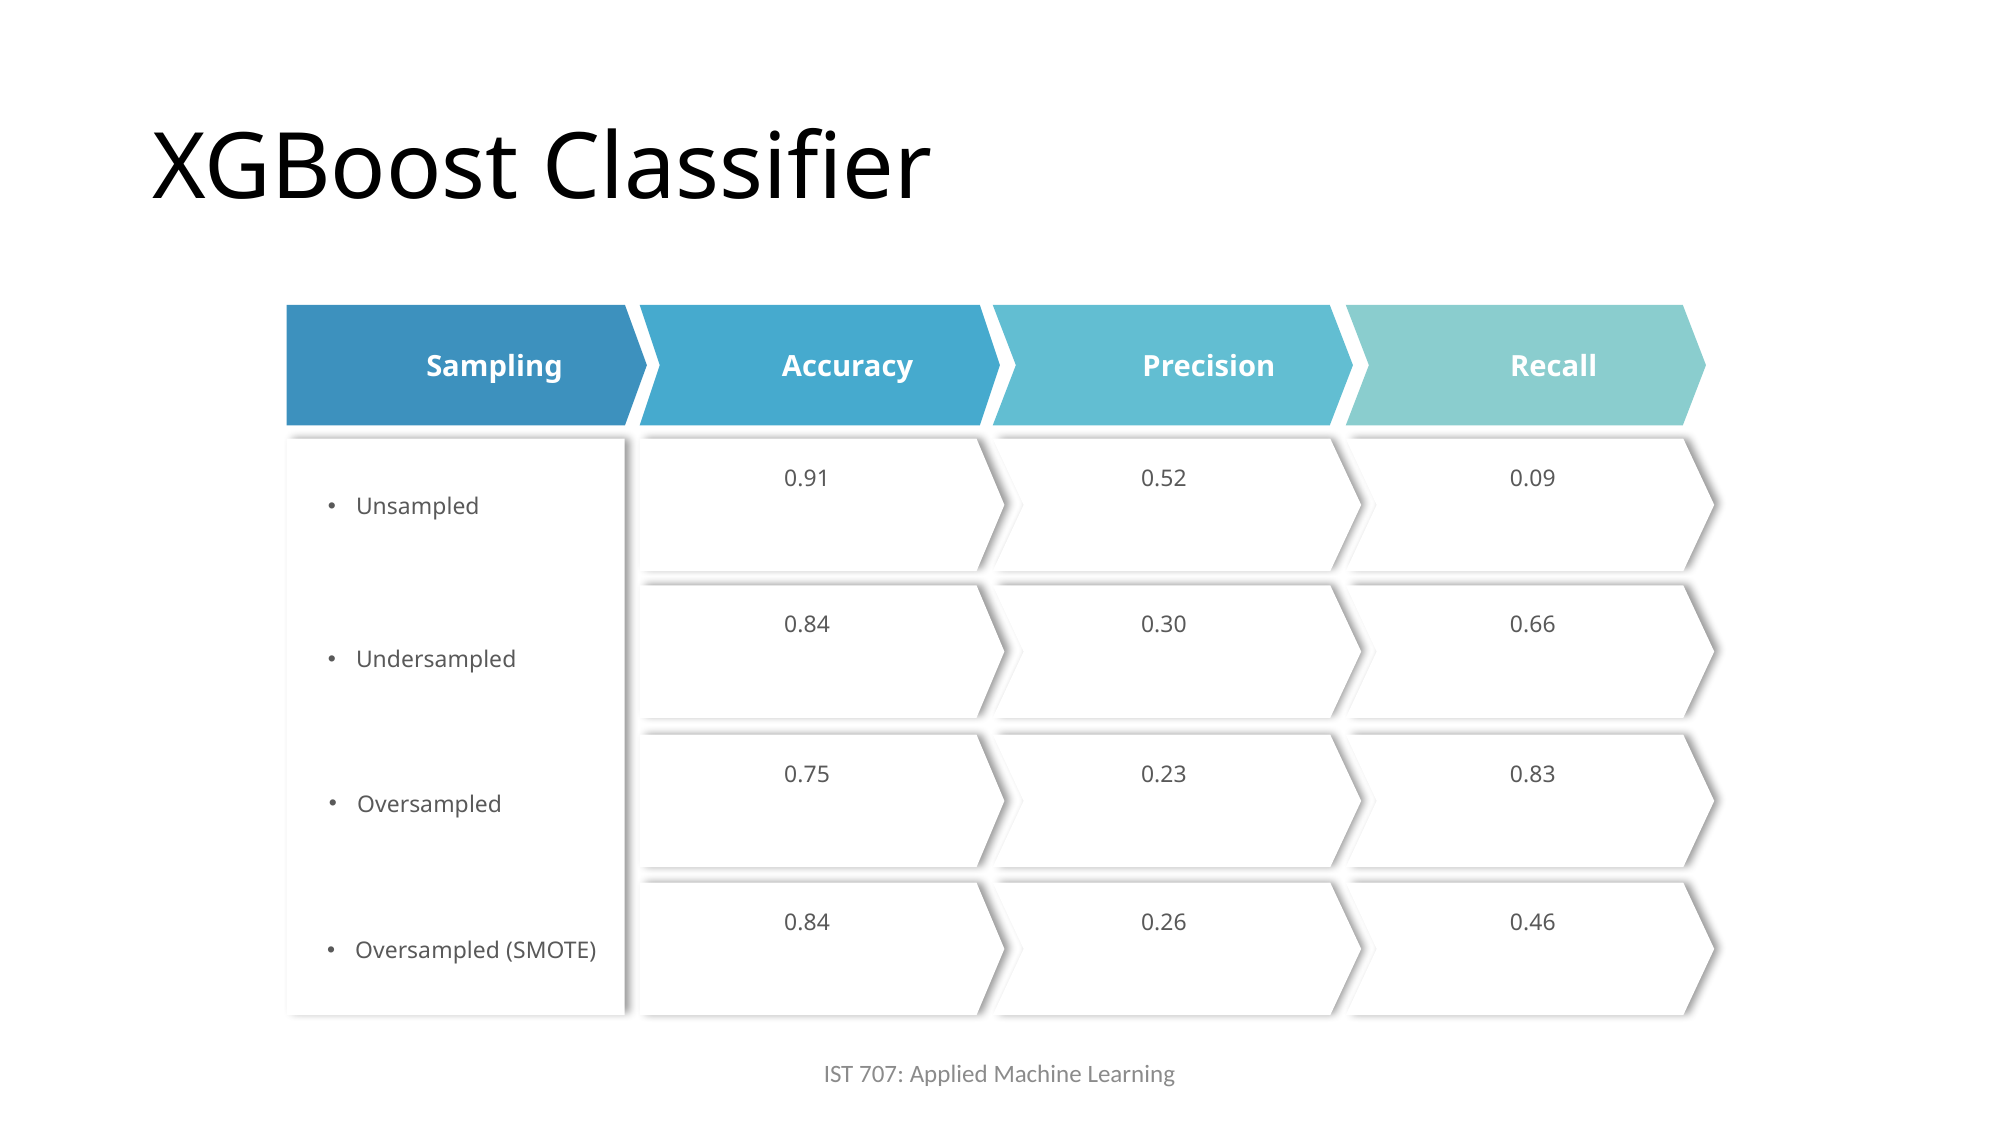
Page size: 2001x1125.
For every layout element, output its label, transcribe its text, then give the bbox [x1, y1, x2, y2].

text_box [991, 584, 1363, 719]
text_box 0.84 [662, 602, 952, 645]
text_box [991, 437, 1363, 573]
text_box [638, 881, 1006, 1017]
text_box 0.91 [662, 455, 952, 498]
text_box Recall [1495, 339, 1613, 390]
text_box 0.84 [662, 899, 952, 942]
text_box [1344, 303, 1708, 427]
title XGBoost Classifier [137, 59, 1863, 278]
footer IST 707: Applied Machine Learning [662, 1042, 1338, 1103]
text_box [638, 437, 1006, 573]
text_box [991, 303, 1355, 427]
text_box 0.09 [1388, 455, 1678, 498]
text_box Undersampled [313, 623, 603, 680]
text_box [638, 584, 1006, 719]
text_box [1344, 437, 1716, 573]
text_box 0.66 [1388, 602, 1678, 645]
text_box 0.75 [662, 751, 952, 794]
text_box 0.46 [1388, 899, 1678, 942]
text_box Precision [1127, 339, 1291, 390]
text_box [991, 733, 1363, 869]
text_box [638, 733, 1006, 869]
text_box 0.52 [1019, 455, 1309, 498]
text_box 0.30 [1019, 602, 1309, 645]
text_box Accuracy [766, 339, 929, 390]
text_box [991, 881, 1363, 1017]
text_box Oversampled [314, 768, 604, 824]
text_box Sampling [411, 339, 578, 390]
text_box [1344, 881, 1716, 1017]
text_box [638, 303, 1002, 427]
text_box 0.26 [1019, 899, 1309, 942]
text_box [1344, 584, 1716, 719]
text_box Unsampled [313, 470, 603, 527]
text_box Oversampled (SMOTE) [312, 914, 640, 971]
text_box [286, 438, 626, 1016]
text_box [1344, 733, 1716, 869]
text_box 0.23 [1019, 751, 1309, 794]
text_box 0.83 [1388, 751, 1678, 794]
text_box [285, 303, 648, 427]
